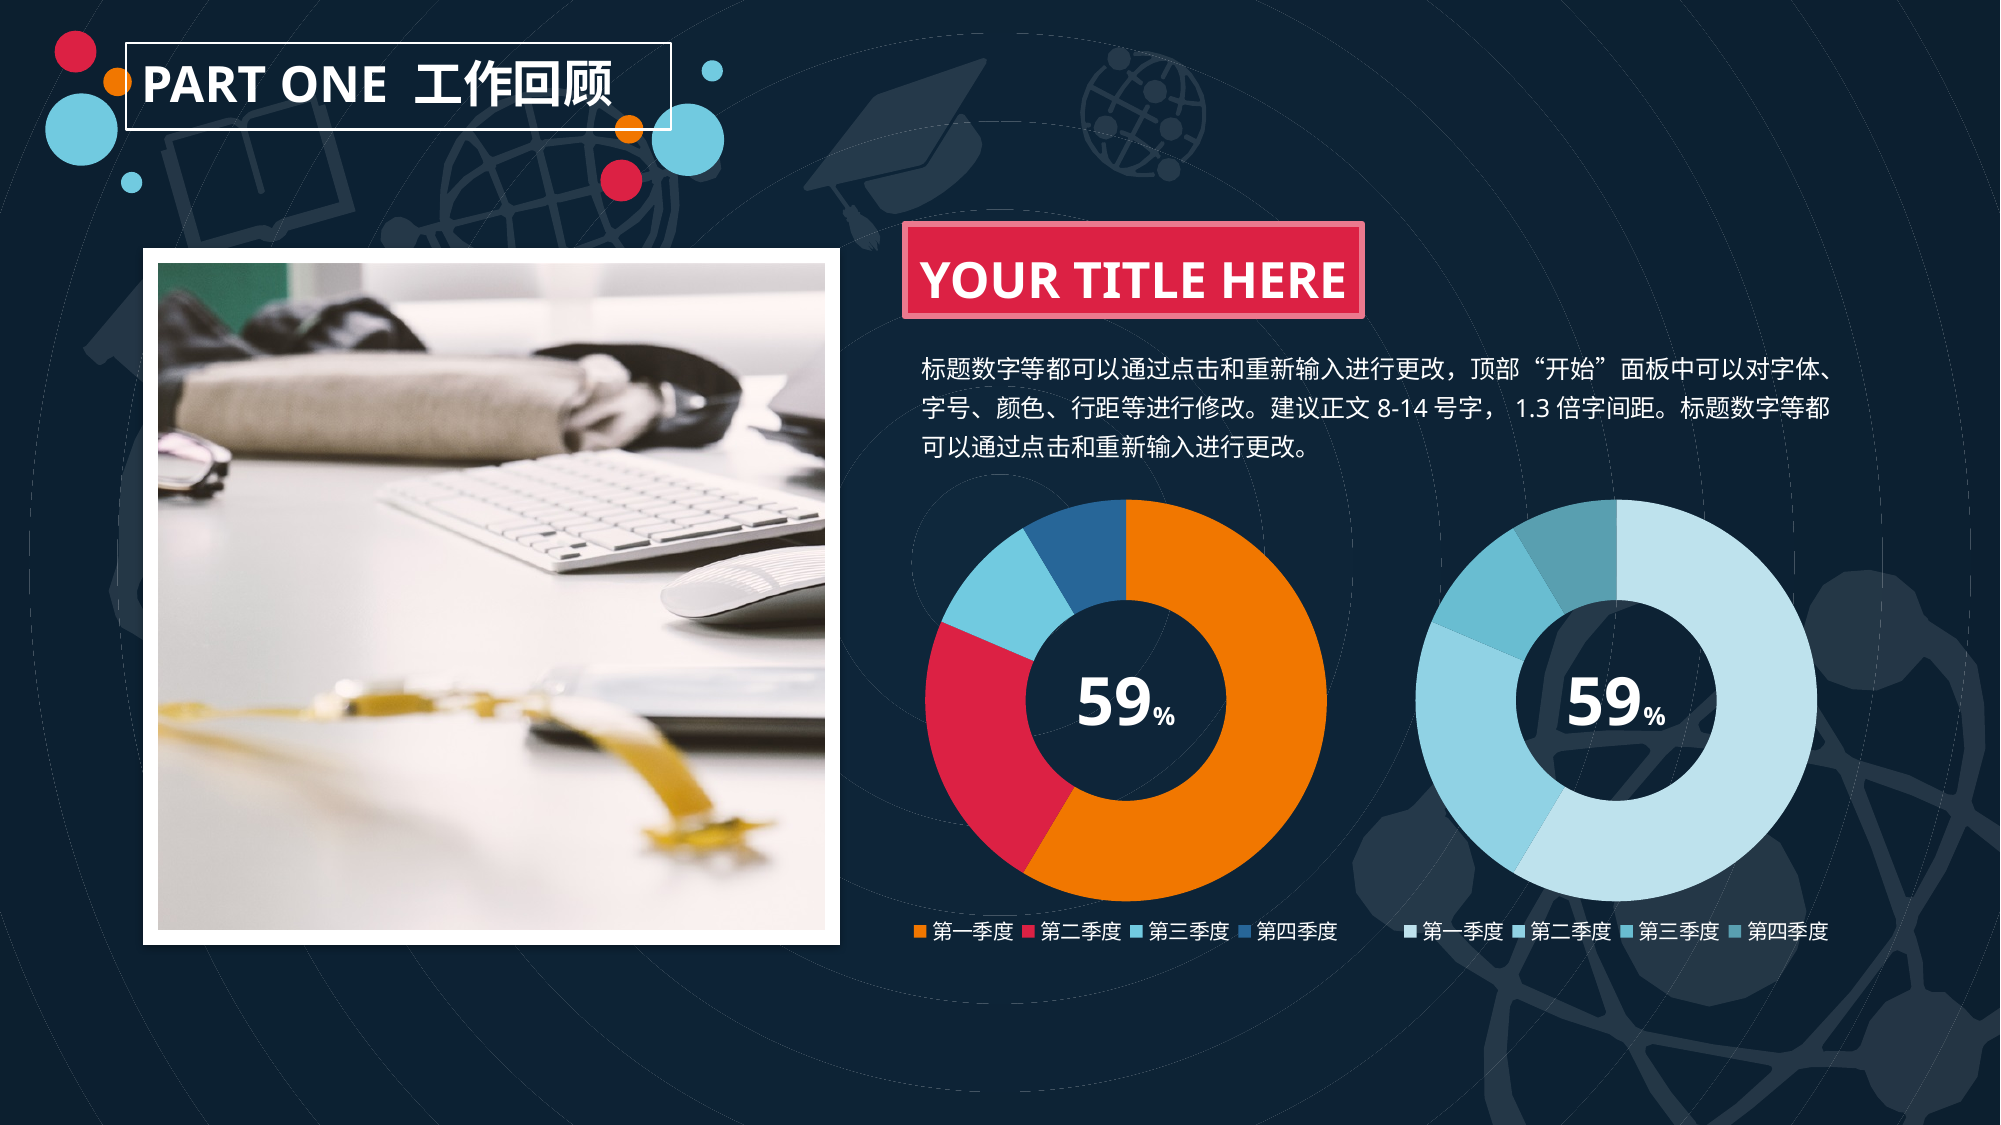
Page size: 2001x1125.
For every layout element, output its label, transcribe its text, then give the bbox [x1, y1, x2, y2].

text_box YOUR TITLE HERE [904, 223, 1362, 317]
text_box 标题数字等都可以通过点击和重新输入进行更改，顶部“开始”面板中可以对字体、字号、颜色、行距等进行修改。建议正文8-14号字，1.3倍字间距。标题数字等都可以通过点击和重新输入进行更改。 [906, 337, 1862, 469]
list PART ONE 工作回顾 [125, 42, 672, 131]
picture [157, 262, 825, 931]
chart [880, 490, 1862, 962]
